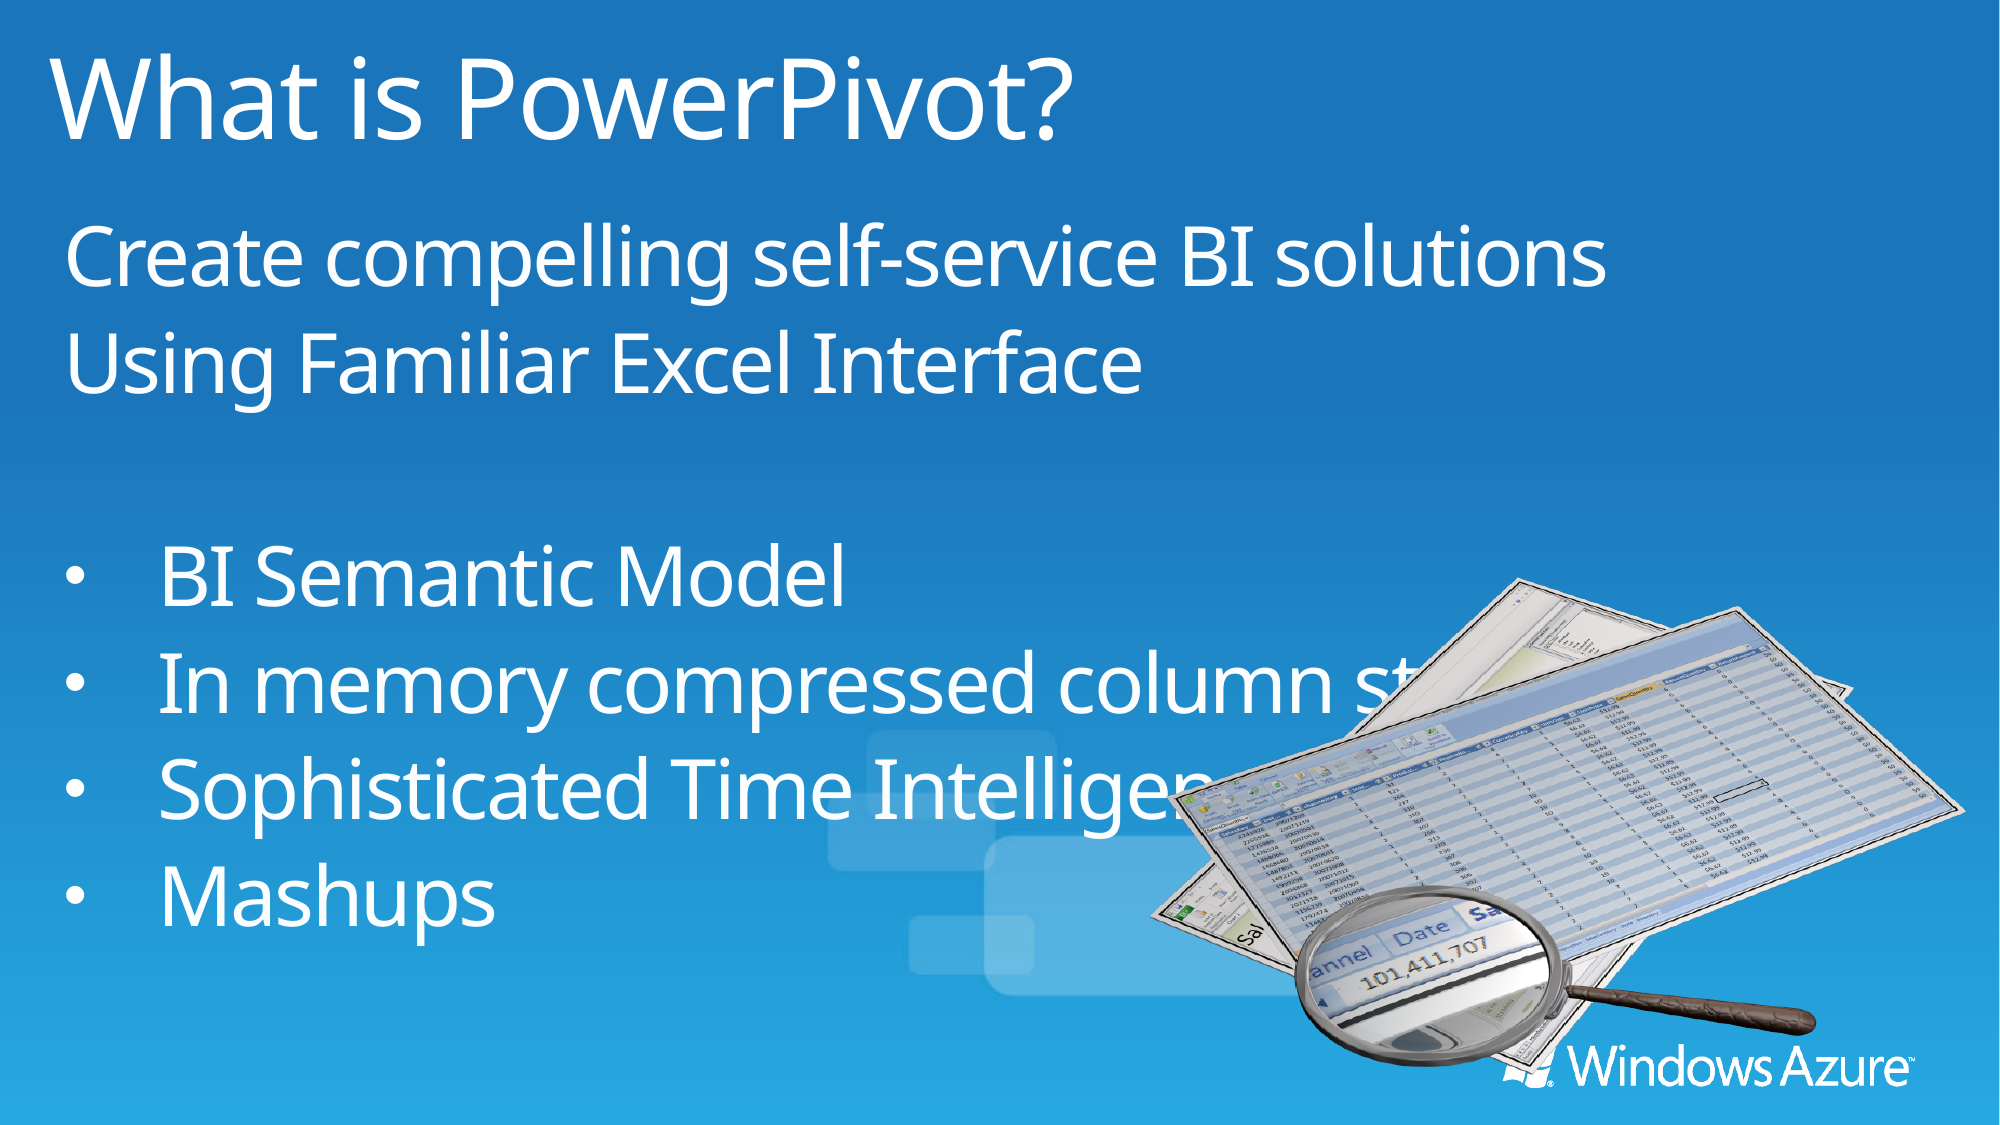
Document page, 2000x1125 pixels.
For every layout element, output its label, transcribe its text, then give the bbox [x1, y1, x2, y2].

picture [0, 0, 2000, 1125]
title What is PowerPivot? [48, 42, 1878, 165]
list Create compelling self-service BI solutions Using Familiar Excel Interface BI Semantic Model In memory compressed column store Sophisticated Time Intelligence Mashups [63, 519, 1818, 746]
